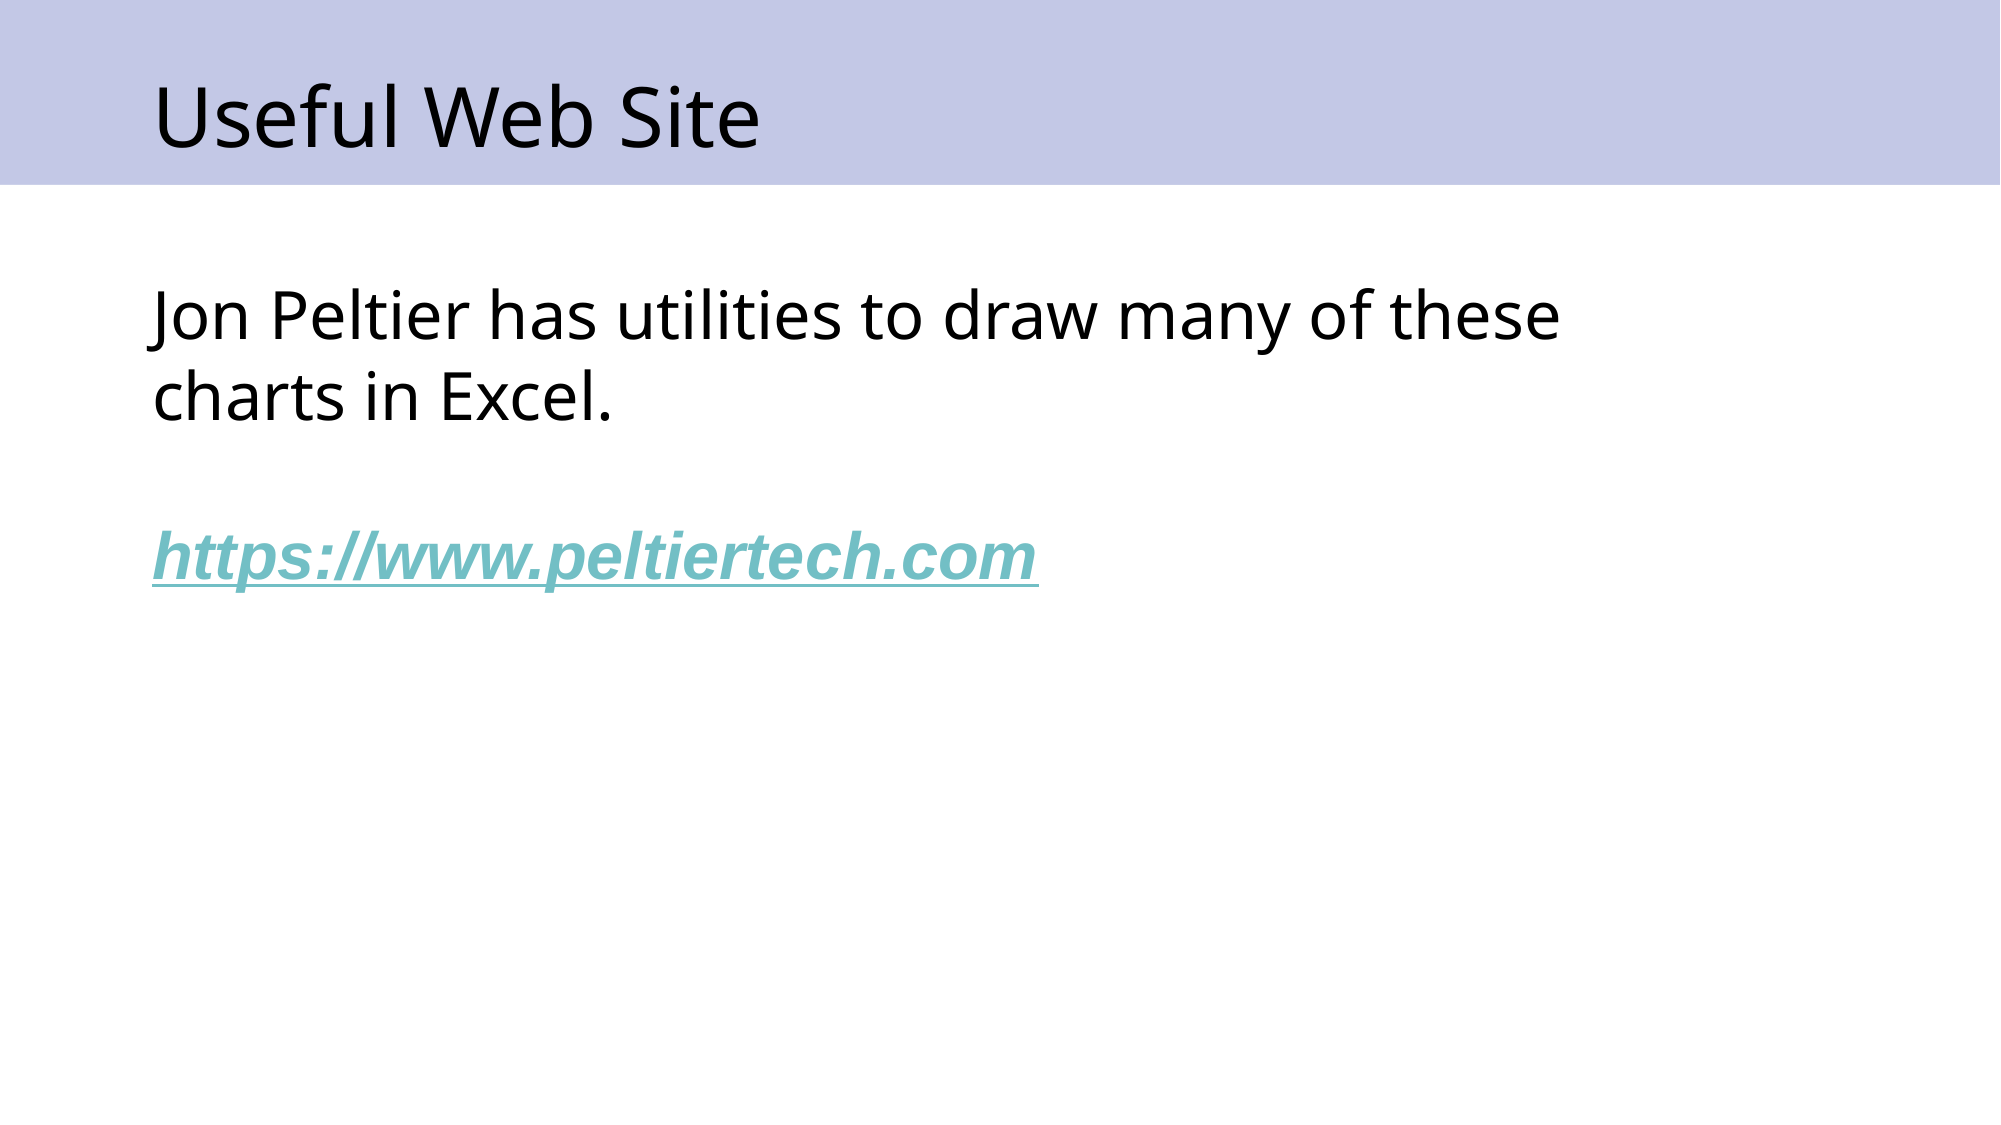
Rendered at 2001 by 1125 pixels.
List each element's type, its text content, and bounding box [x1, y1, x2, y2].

title Useful Web Site [137, 52, 1900, 175]
text_box Jon Peltier has utilities to draw many of these charts in Excel. https://www.peltiertech.com [137, 266, 1732, 646]
